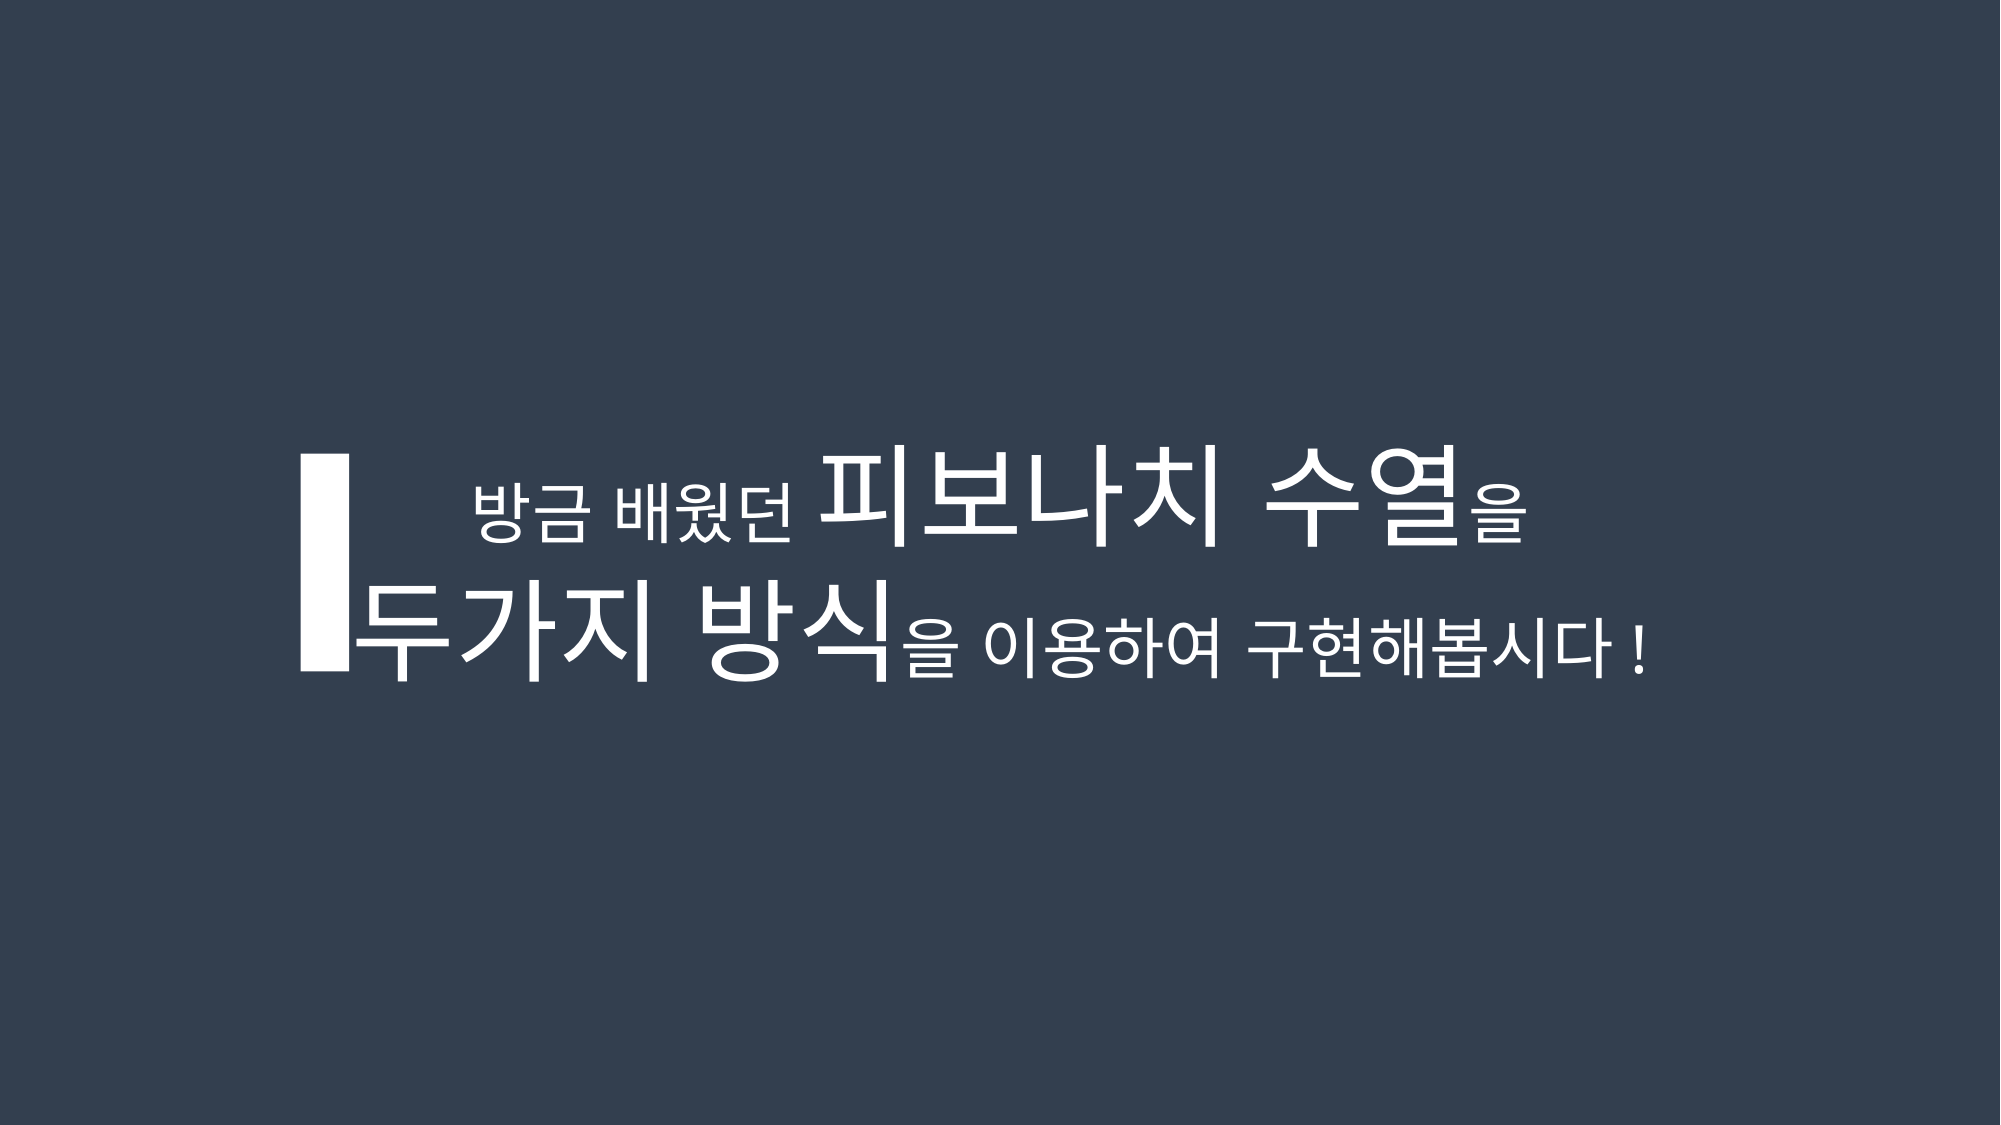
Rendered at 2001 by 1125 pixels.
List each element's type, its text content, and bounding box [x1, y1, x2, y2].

text_box 방금 배웠던 피보나치 수열을 두가지 방식을 이용하여 구현해봅시다! [336, 418, 1664, 704]
text_box [300, 453, 350, 672]
